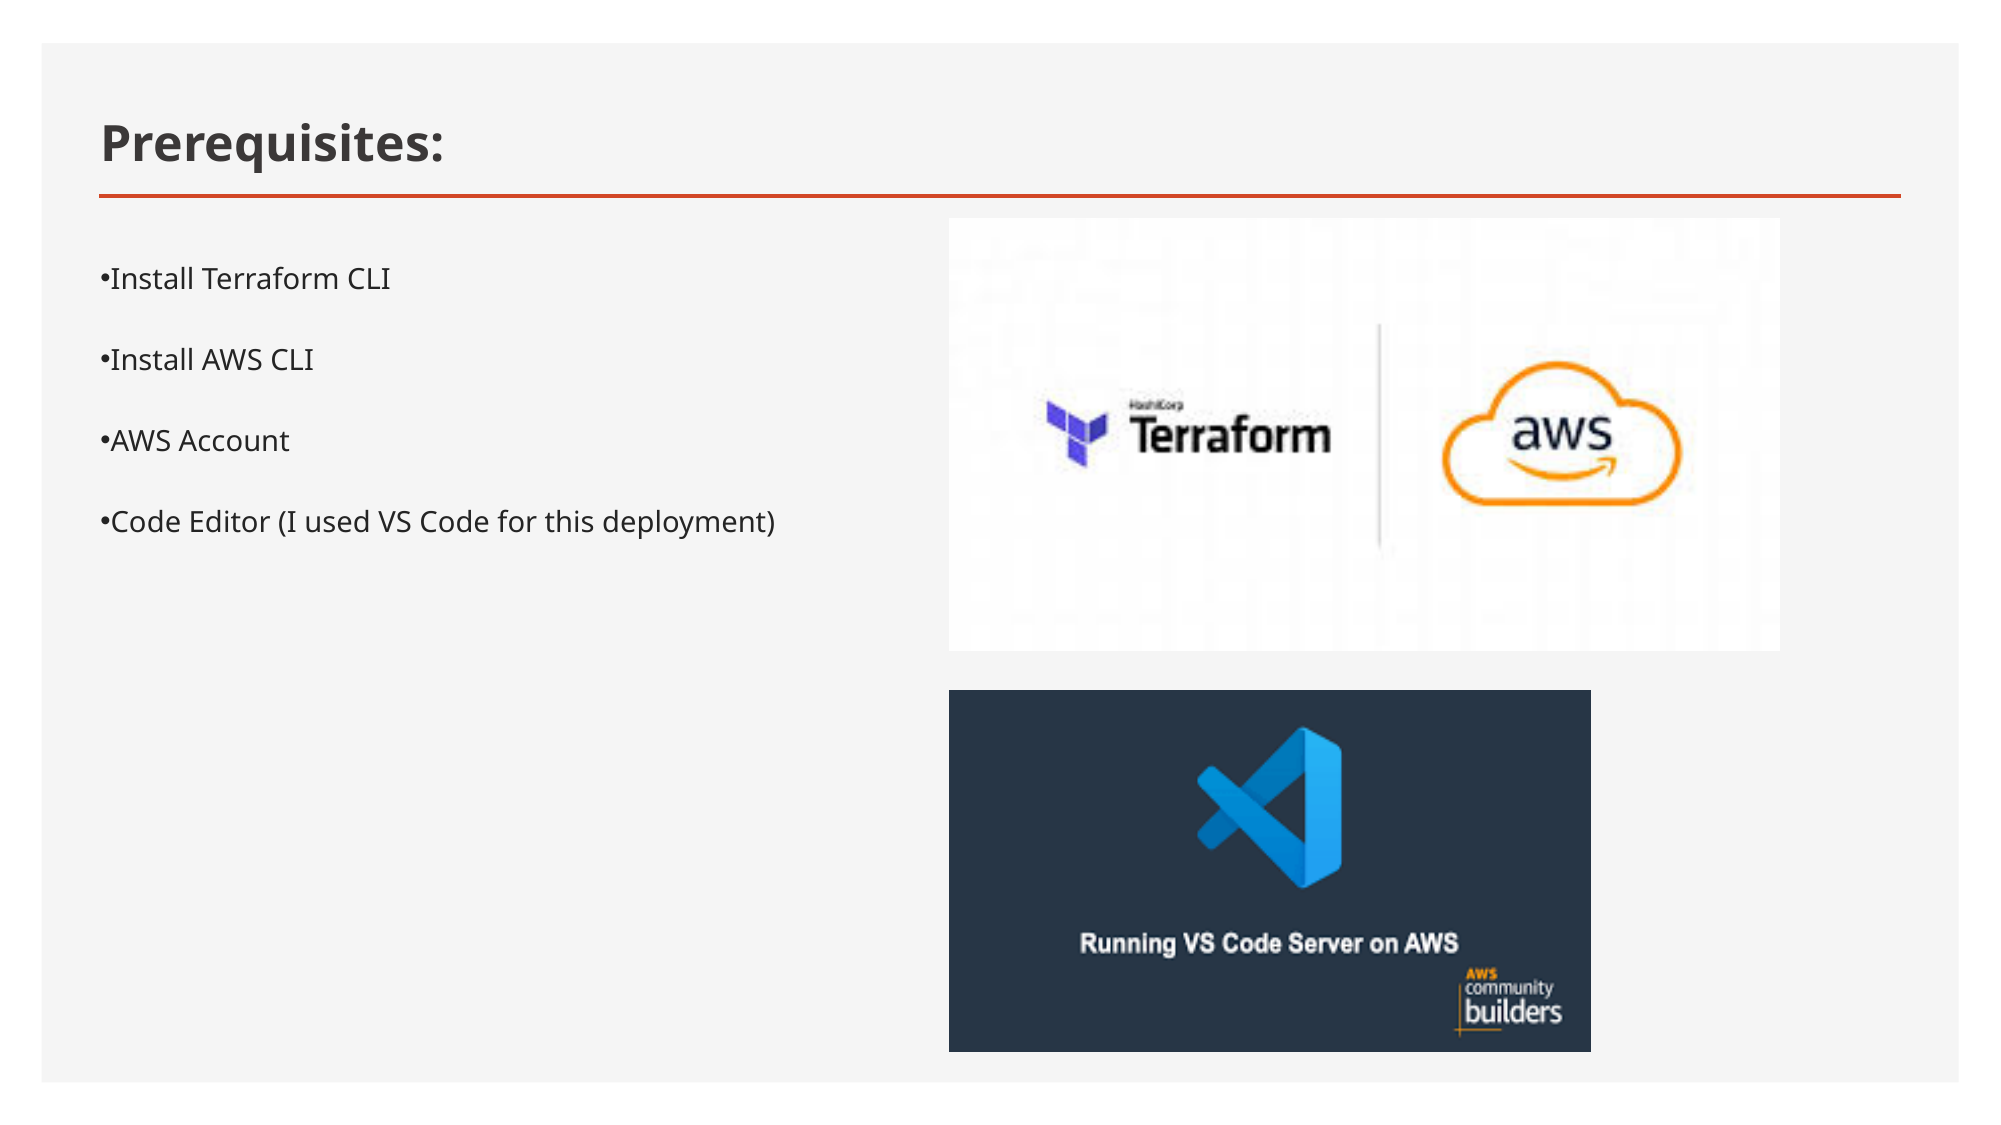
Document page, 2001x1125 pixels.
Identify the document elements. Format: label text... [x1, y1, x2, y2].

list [949, 218, 1780, 651]
picture [949, 690, 1591, 1052]
title Prerequisites: [85, 73, 1214, 179]
list Install Terraform CLI Install AWS CLI AWS Account Code Editor (I used VS Code for this deployment) [85, 252, 837, 585]
